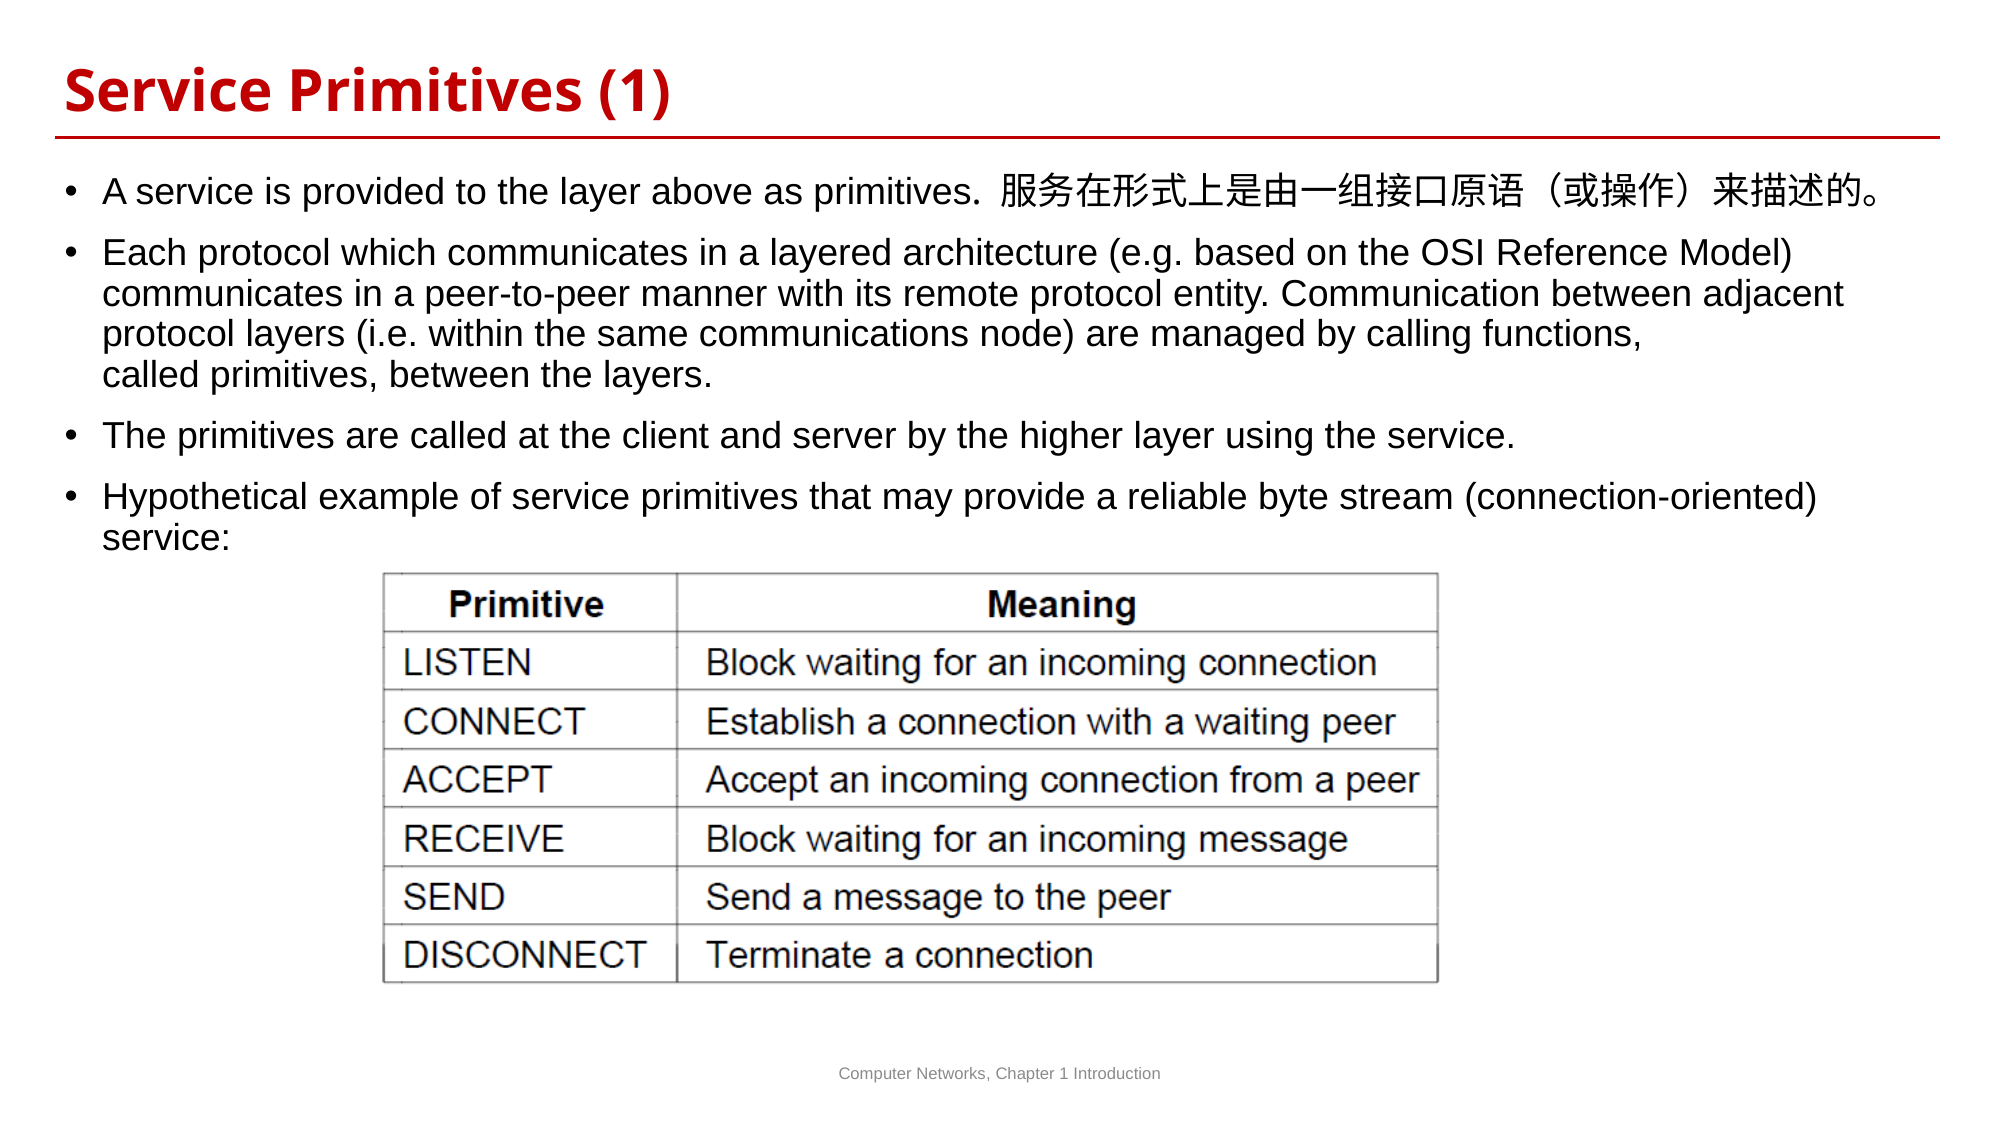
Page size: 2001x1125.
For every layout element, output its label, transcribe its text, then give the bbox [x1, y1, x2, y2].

footer Computer Networks, Chapter 1 Introduction [662, 1042, 1338, 1103]
picture [365, 562, 1450, 995]
text_box Service Primitives (1) [49, 45, 1972, 130]
list A service is provided to the layer above as primitives. 服务在形式上是由一组接口原语（或操作）来描述的。 Each protocol which communicates in a layered architecture (e.g. based on the OSI Reference Model) communicates in a peer-to-peer manner with its remote protocol entity. Communication between adjacent protocol layers (i.e. within the same communications node) are managed by calling functions, called primitives, between the layers. The primitives are called at the client and server by the higher layer using the service. Hypothetical example of service primitives that may provide a reliable byte stream (connection-oriented) service: [49, 164, 1972, 576]
